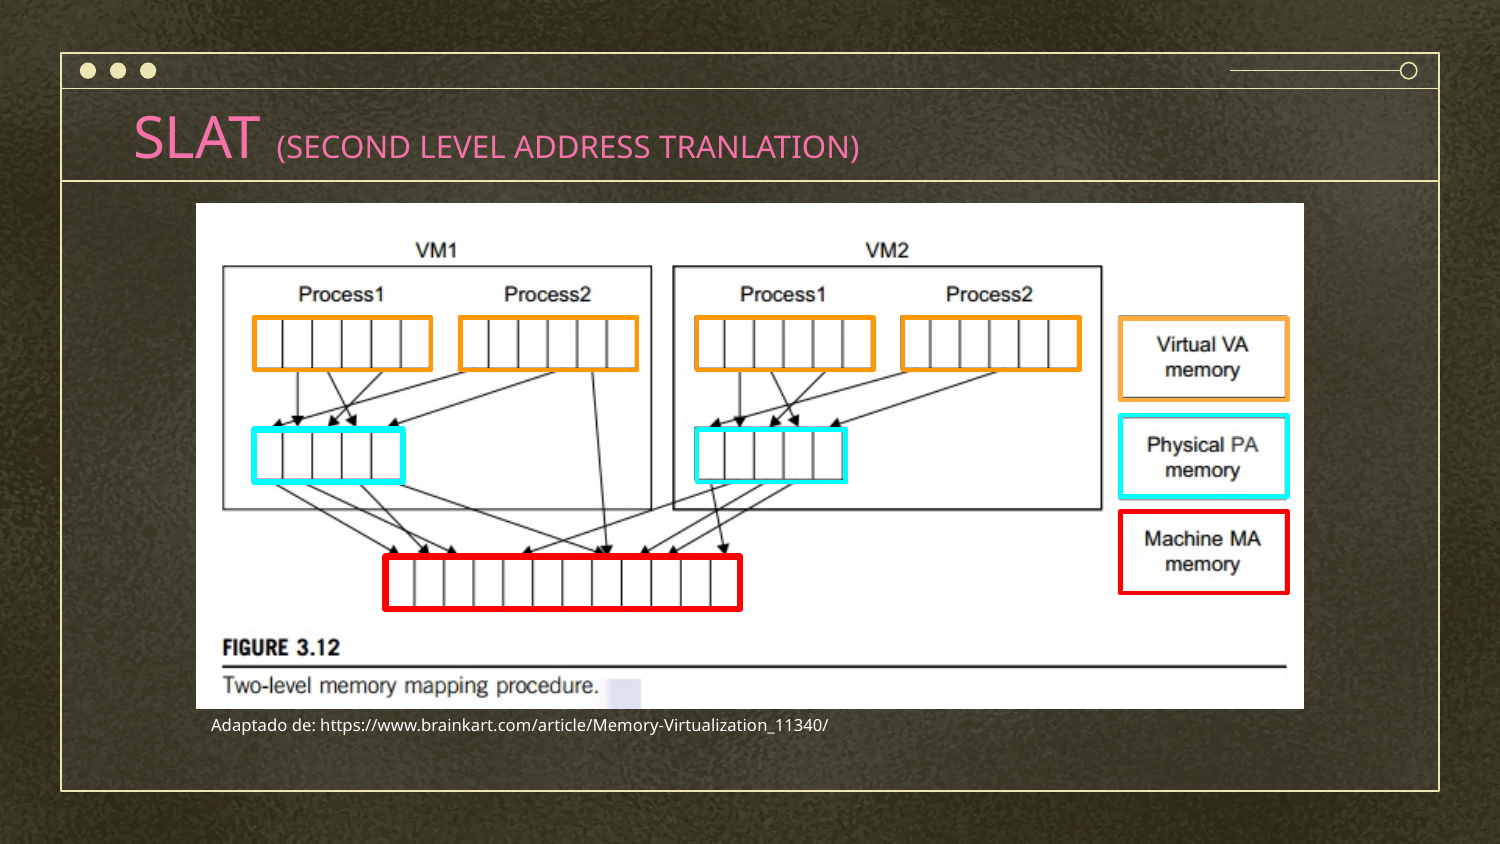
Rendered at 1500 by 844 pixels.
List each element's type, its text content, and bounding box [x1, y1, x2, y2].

title SLAT (SECOND LEVEL ADDRESS TRANLATION) [118, 88, 1382, 182]
picture [195, 203, 1305, 709]
text_box Adaptado de: https://www.brainkart.com/article/Memory-Virtualization_11340/ [196, 717, 1304, 745]
